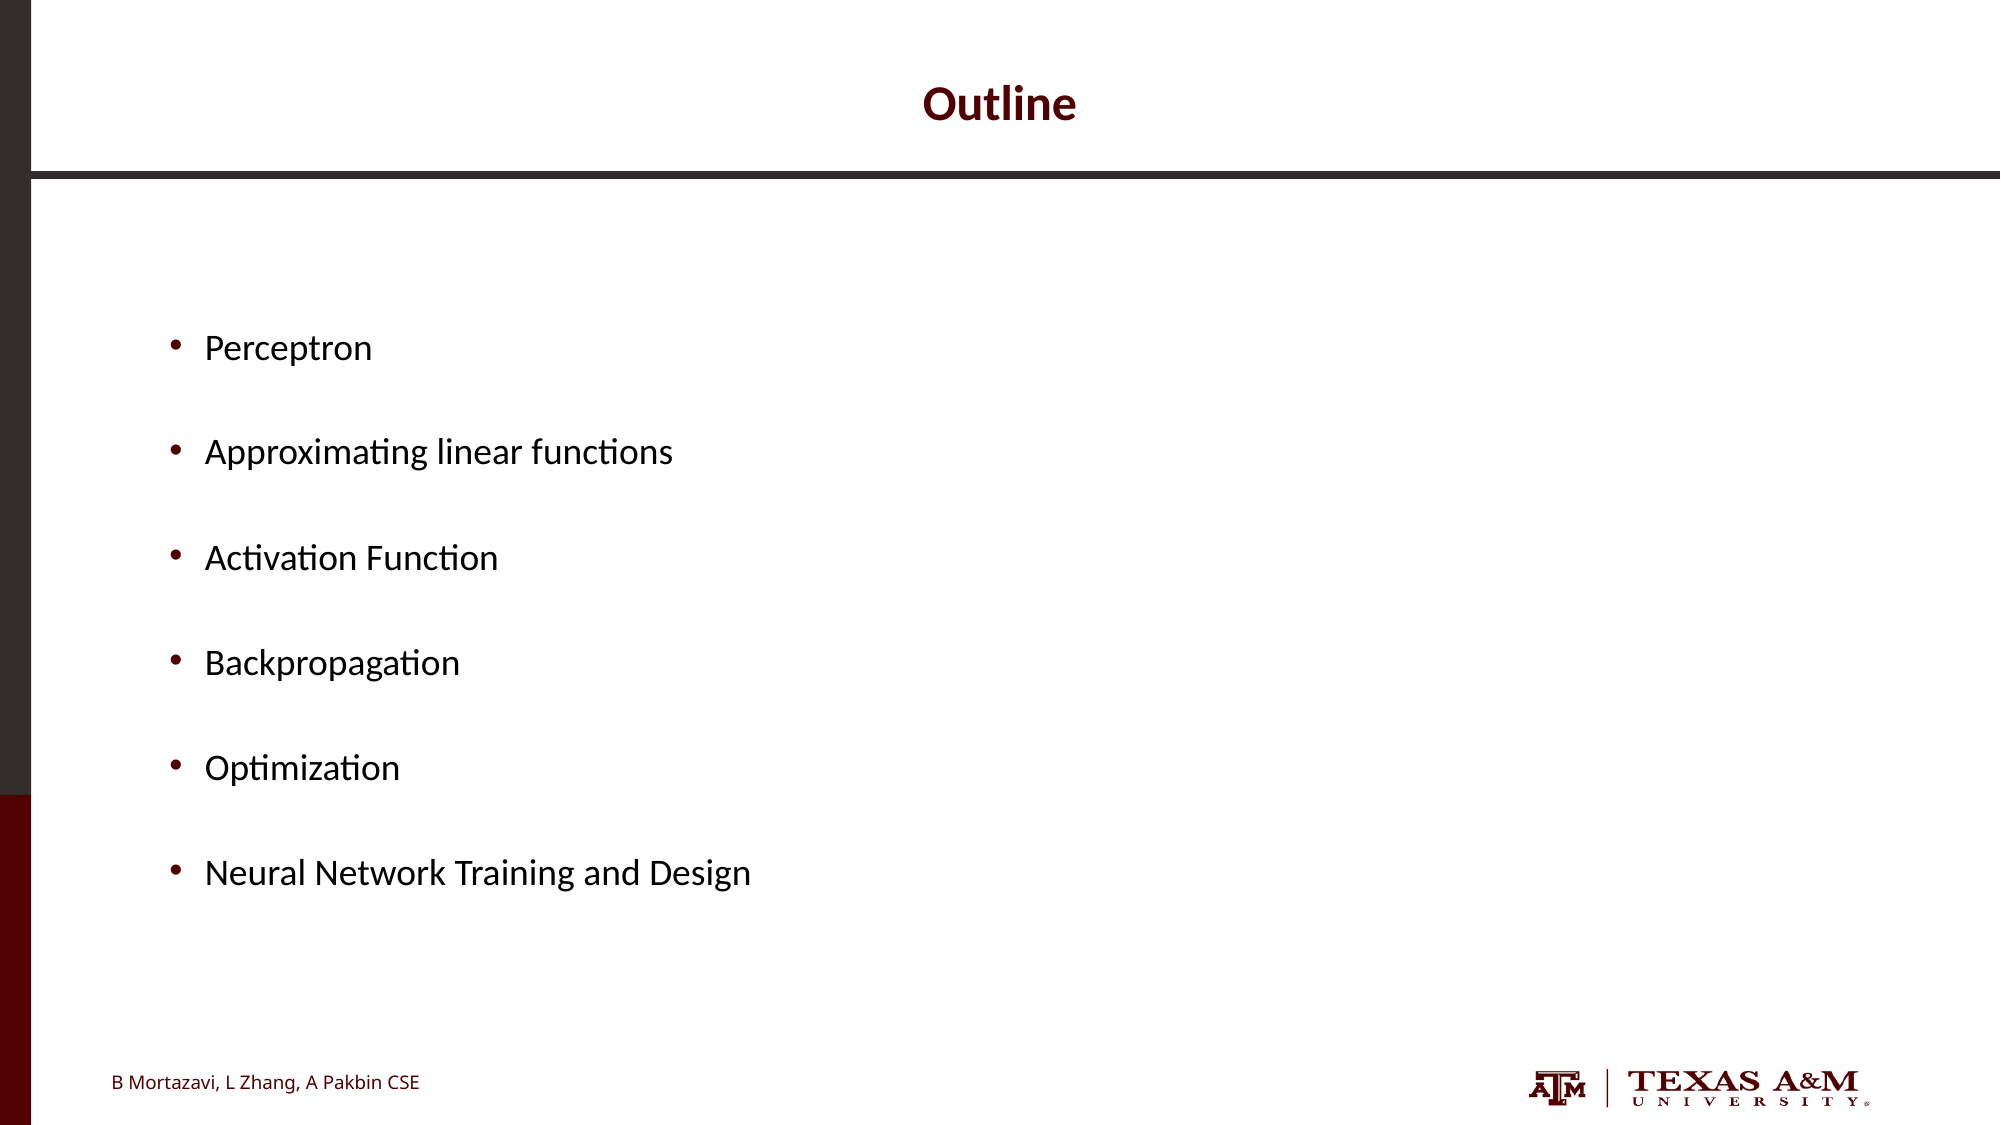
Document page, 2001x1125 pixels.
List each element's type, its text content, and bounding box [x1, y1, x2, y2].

title Outline [99, 24, 1901, 176]
picture [1518, 1059, 1875, 1113]
list Perceptron Approximating linear functions Activation Function Backpropagation Optimization Neural Network Training and Design [139, 262, 1901, 1048]
